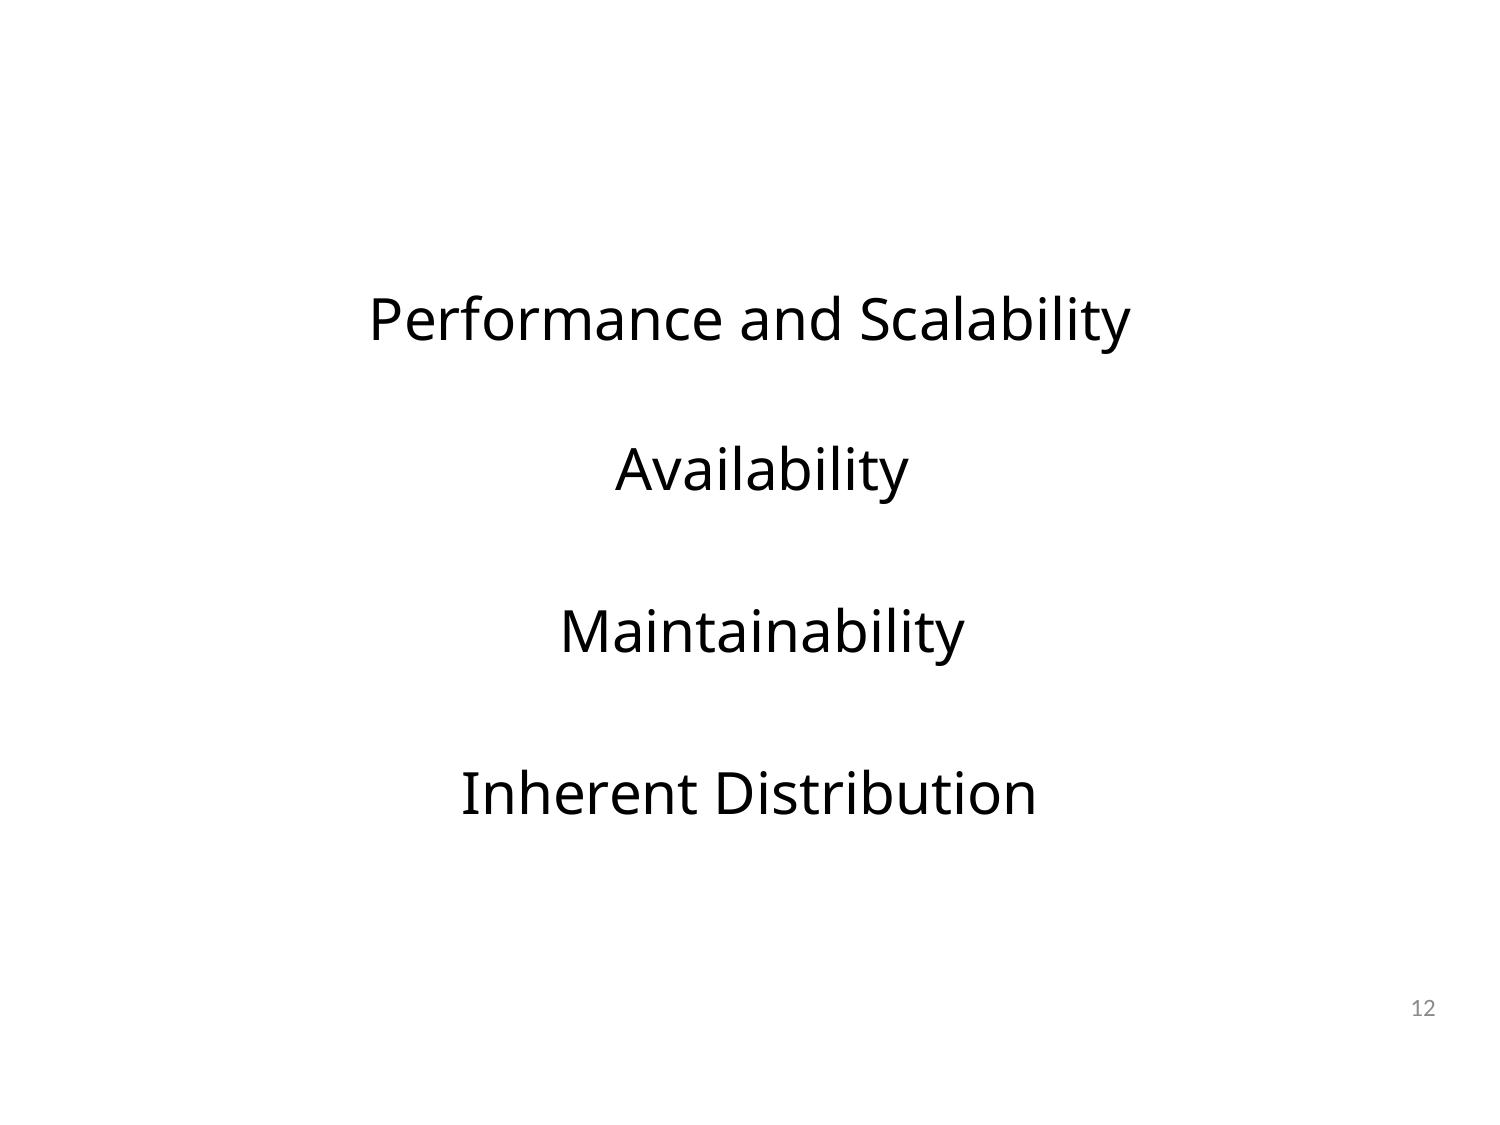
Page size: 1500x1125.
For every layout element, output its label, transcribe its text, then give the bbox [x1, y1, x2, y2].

text_box Availability [600, 424, 925, 510]
slide_number 12 [1100, 976, 1451, 1037]
text_box Maintainability [544, 586, 980, 672]
text_box Inherent Distribution [374, 748, 1125, 834]
list Performance and Scalability [75, 275, 1425, 382]
